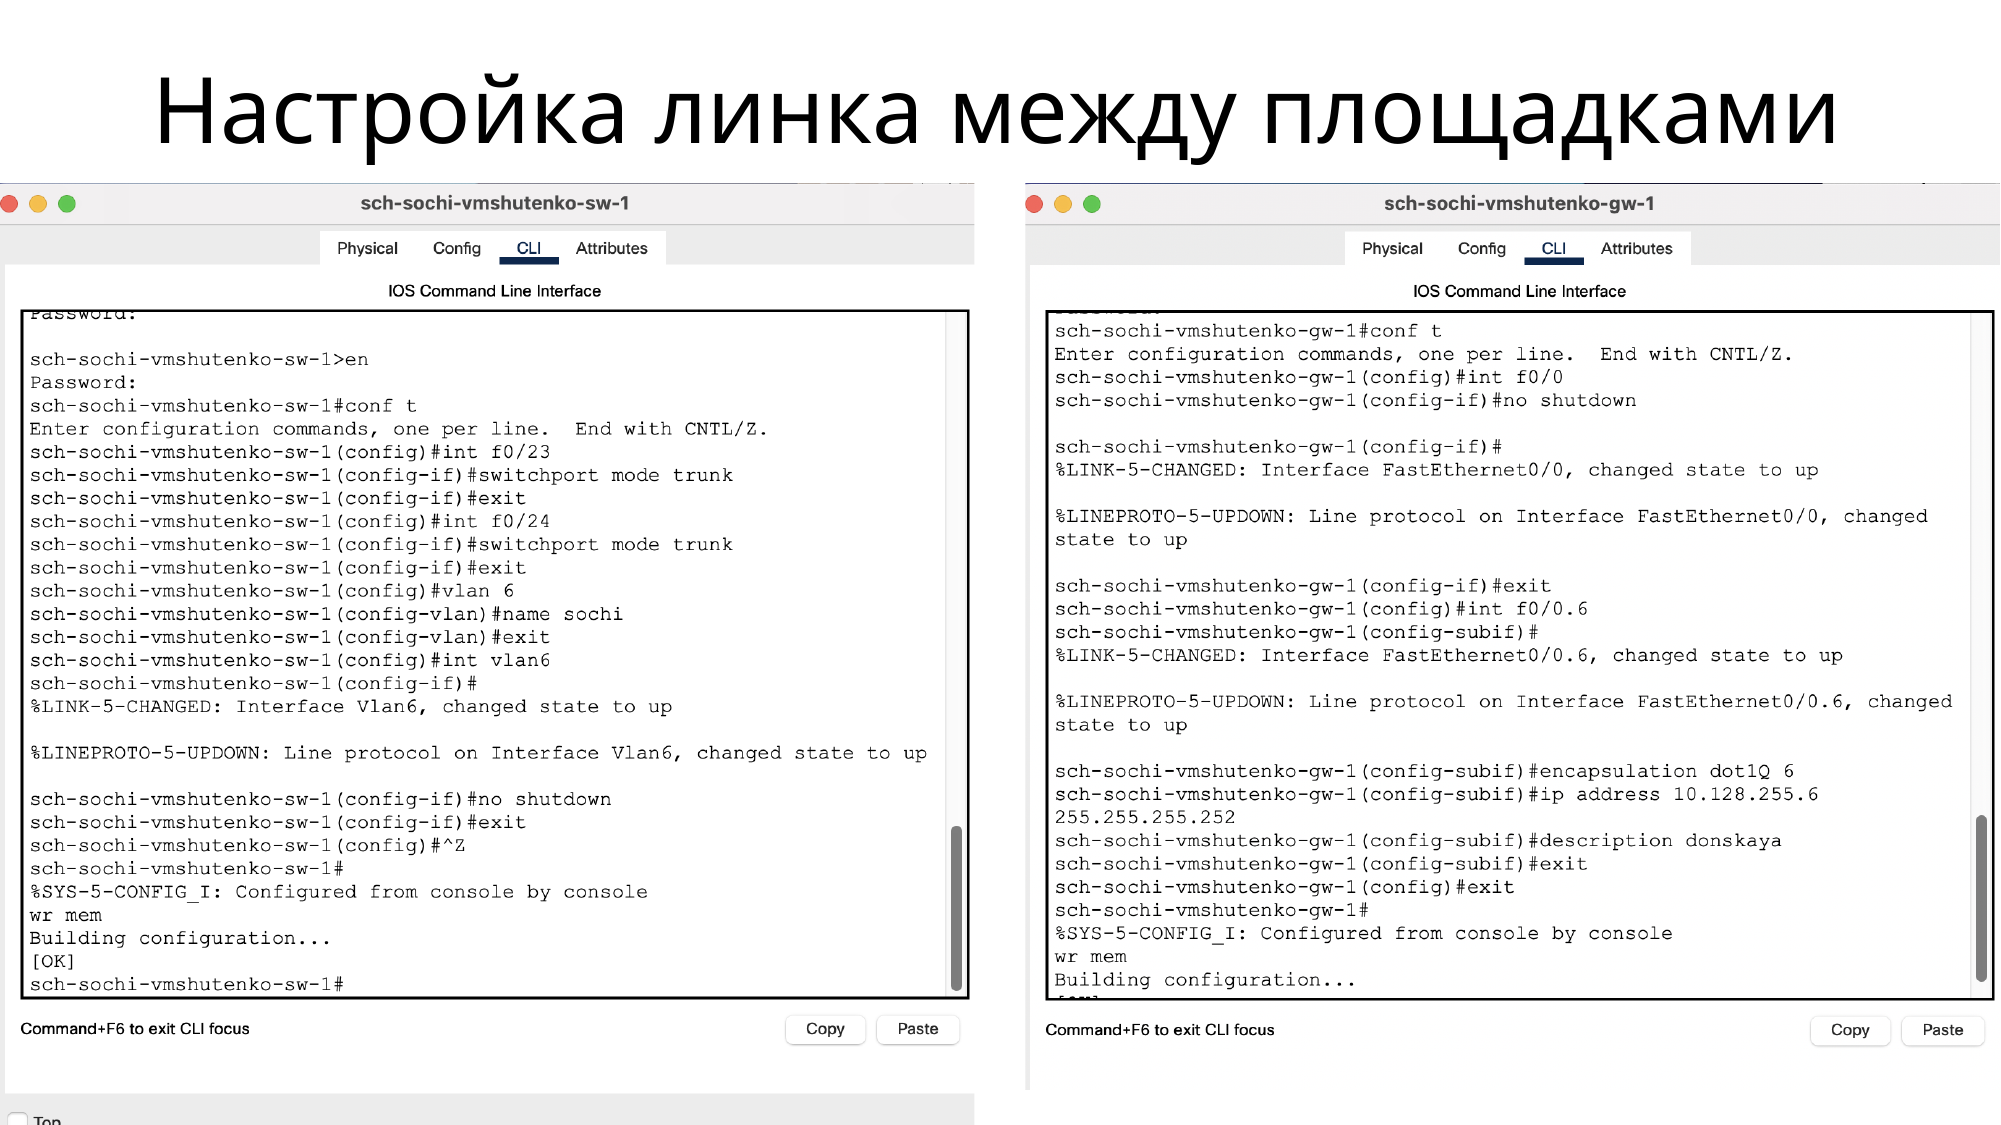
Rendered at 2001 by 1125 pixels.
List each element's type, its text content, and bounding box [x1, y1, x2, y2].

picture [1025, 183, 2000, 1090]
title Настройка линка между площадками [137, 59, 1863, 278]
picture [0, 183, 975, 1125]
